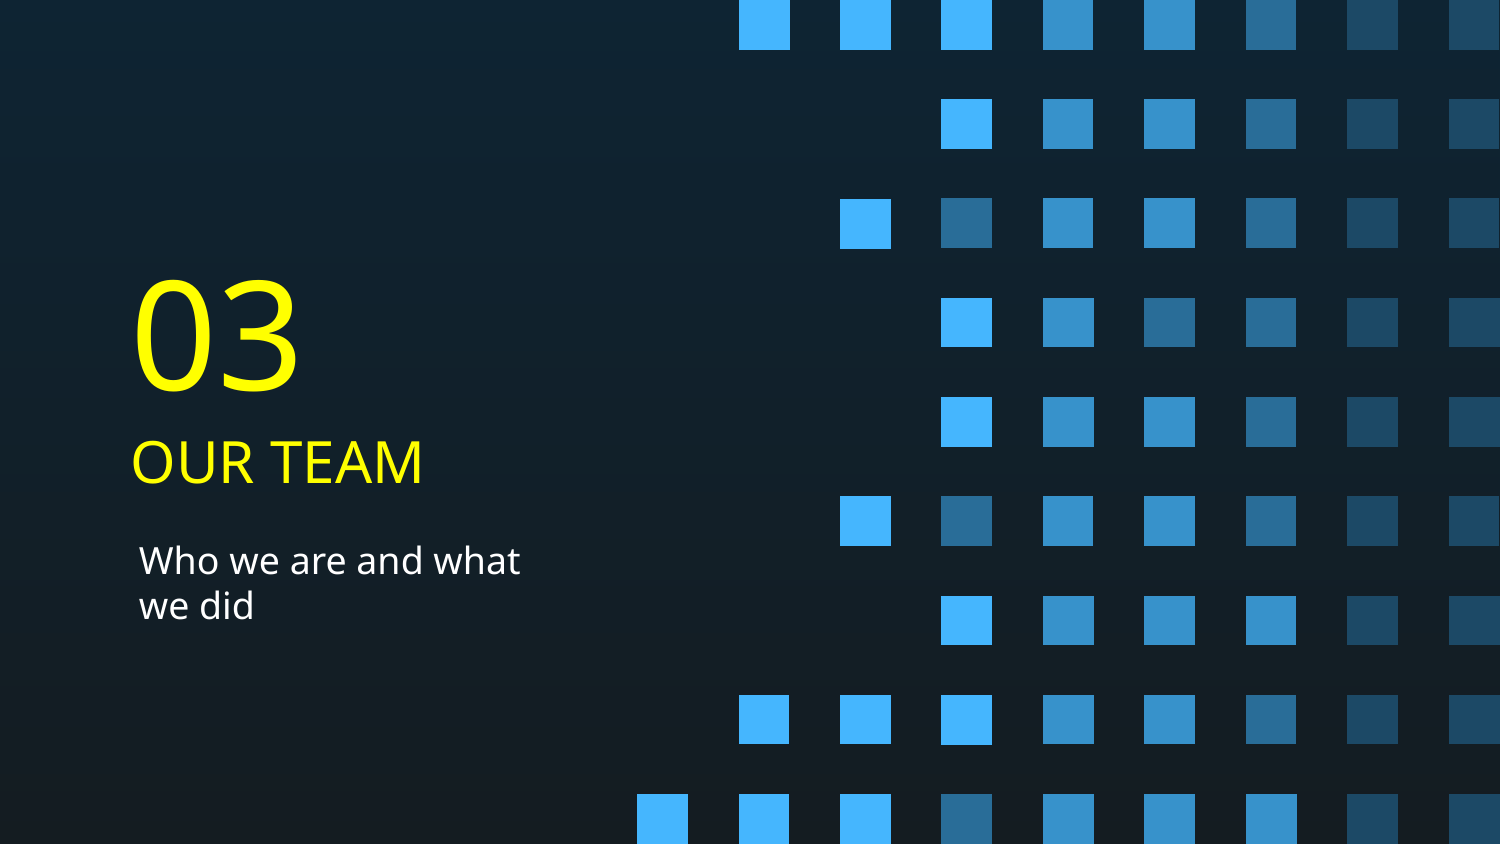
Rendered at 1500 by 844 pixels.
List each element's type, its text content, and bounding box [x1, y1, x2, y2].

subtitle Who we are and what we did [123, 524, 568, 640]
title 03 [115, 248, 568, 411]
title OUR TEAM [115, 410, 800, 573]
